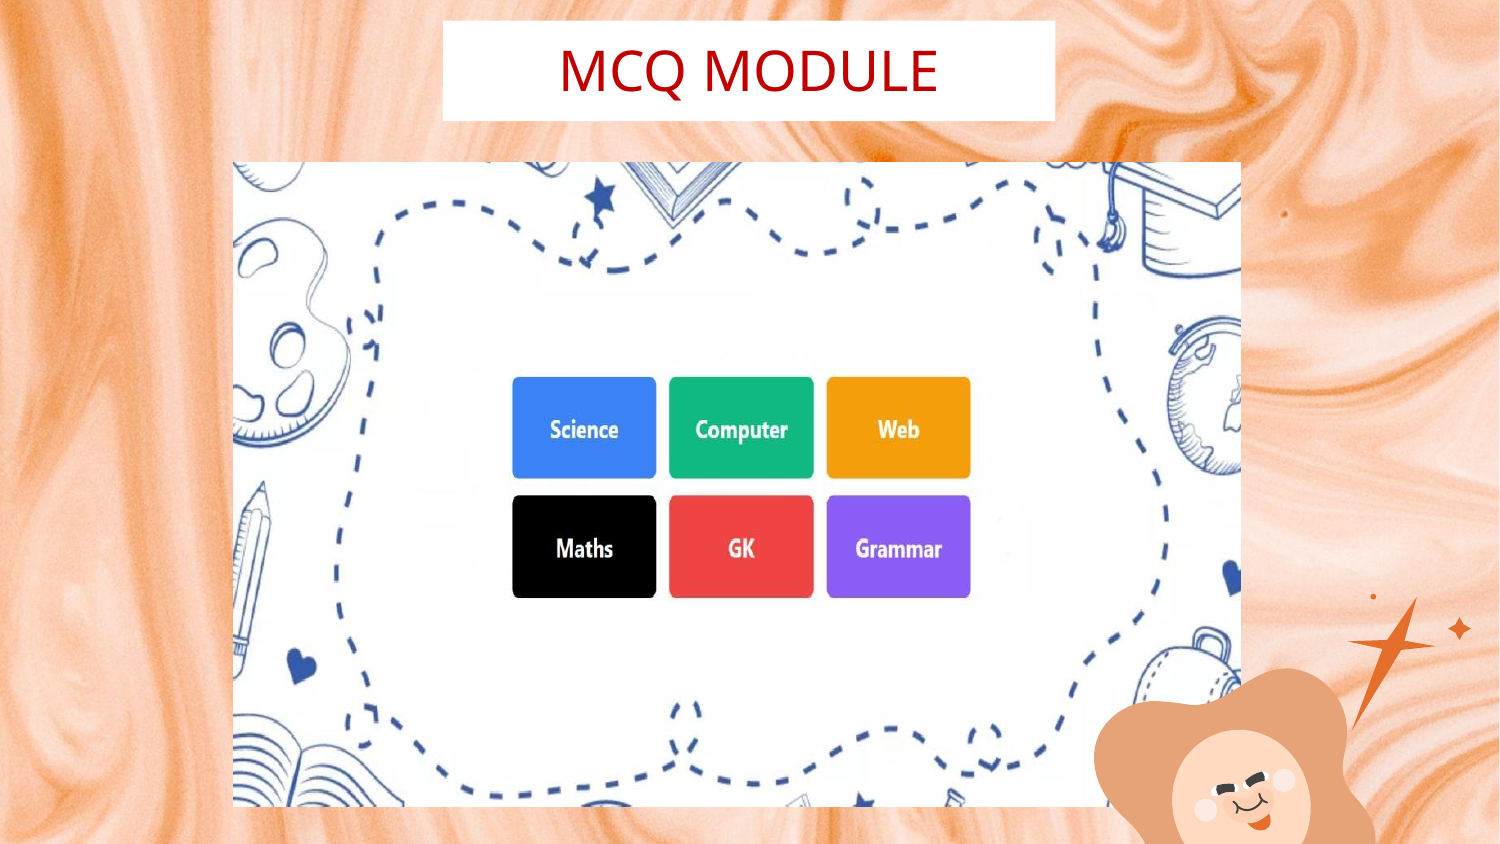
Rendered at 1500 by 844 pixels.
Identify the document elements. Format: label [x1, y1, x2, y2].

text_box [1093, 668, 1376, 844]
text_box [1347, 593, 1472, 732]
picture [0, 0, 1500, 844]
